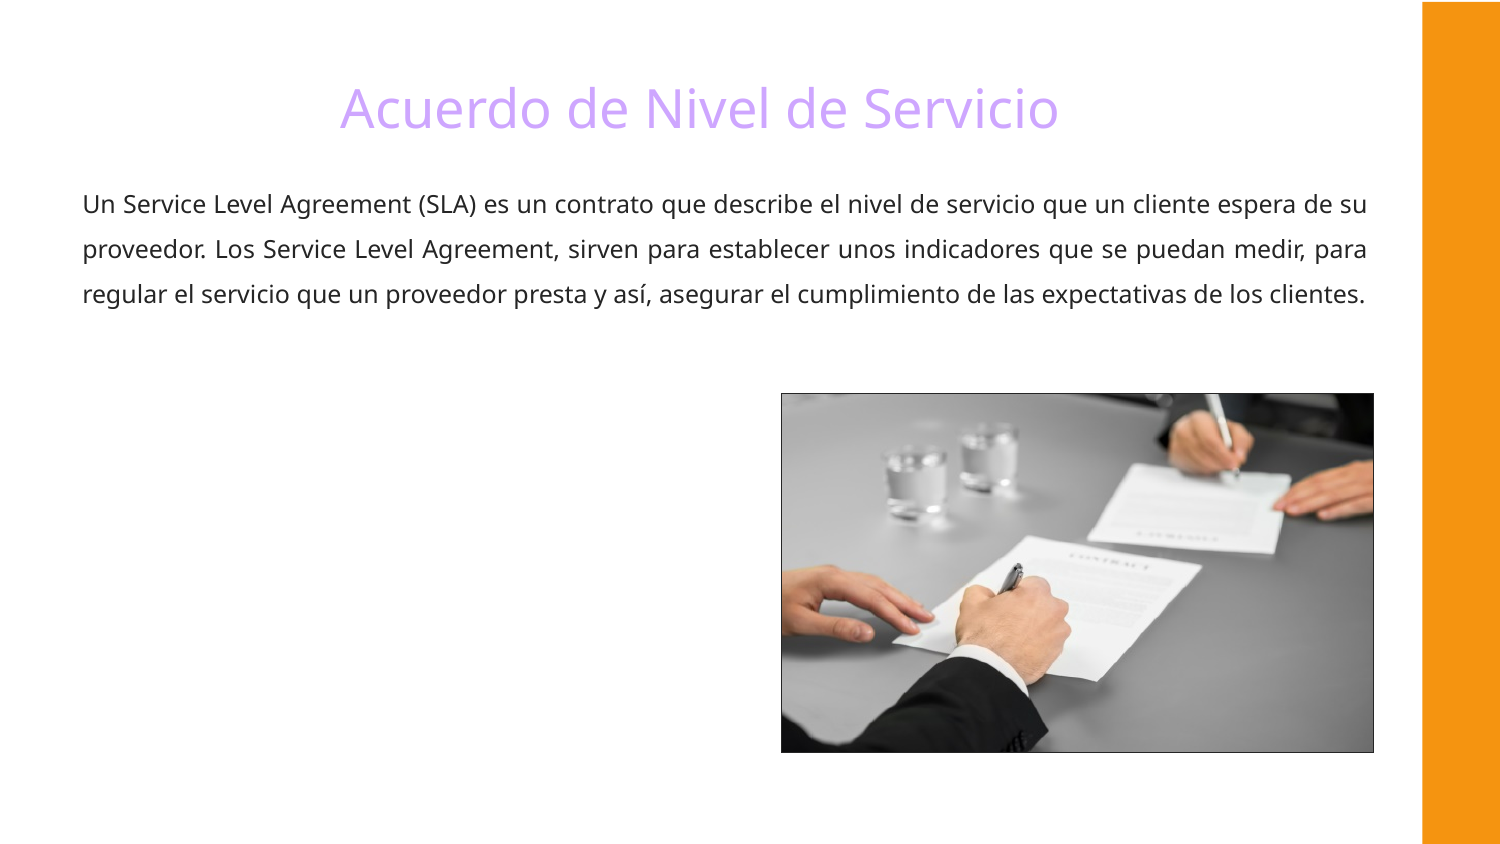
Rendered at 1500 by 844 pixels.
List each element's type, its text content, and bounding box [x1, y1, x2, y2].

text_box Acuerdo de Nivel de Servicio [227, 59, 1174, 146]
text_box [1422, 1, 1500, 844]
text_box Un Service Level Agreement (SLA) es un contrato que describe el nivel de servicio que un cliente espera de su proveedor. Los Service Level Agreement, sirven para establecer unos indicadores que se puedan medir, para regular el servicio que un proveedor presta y así, asegurar el cumplimiento de las expectativas de los clientes. [67, 166, 1385, 316]
picture [781, 392, 1375, 753]
